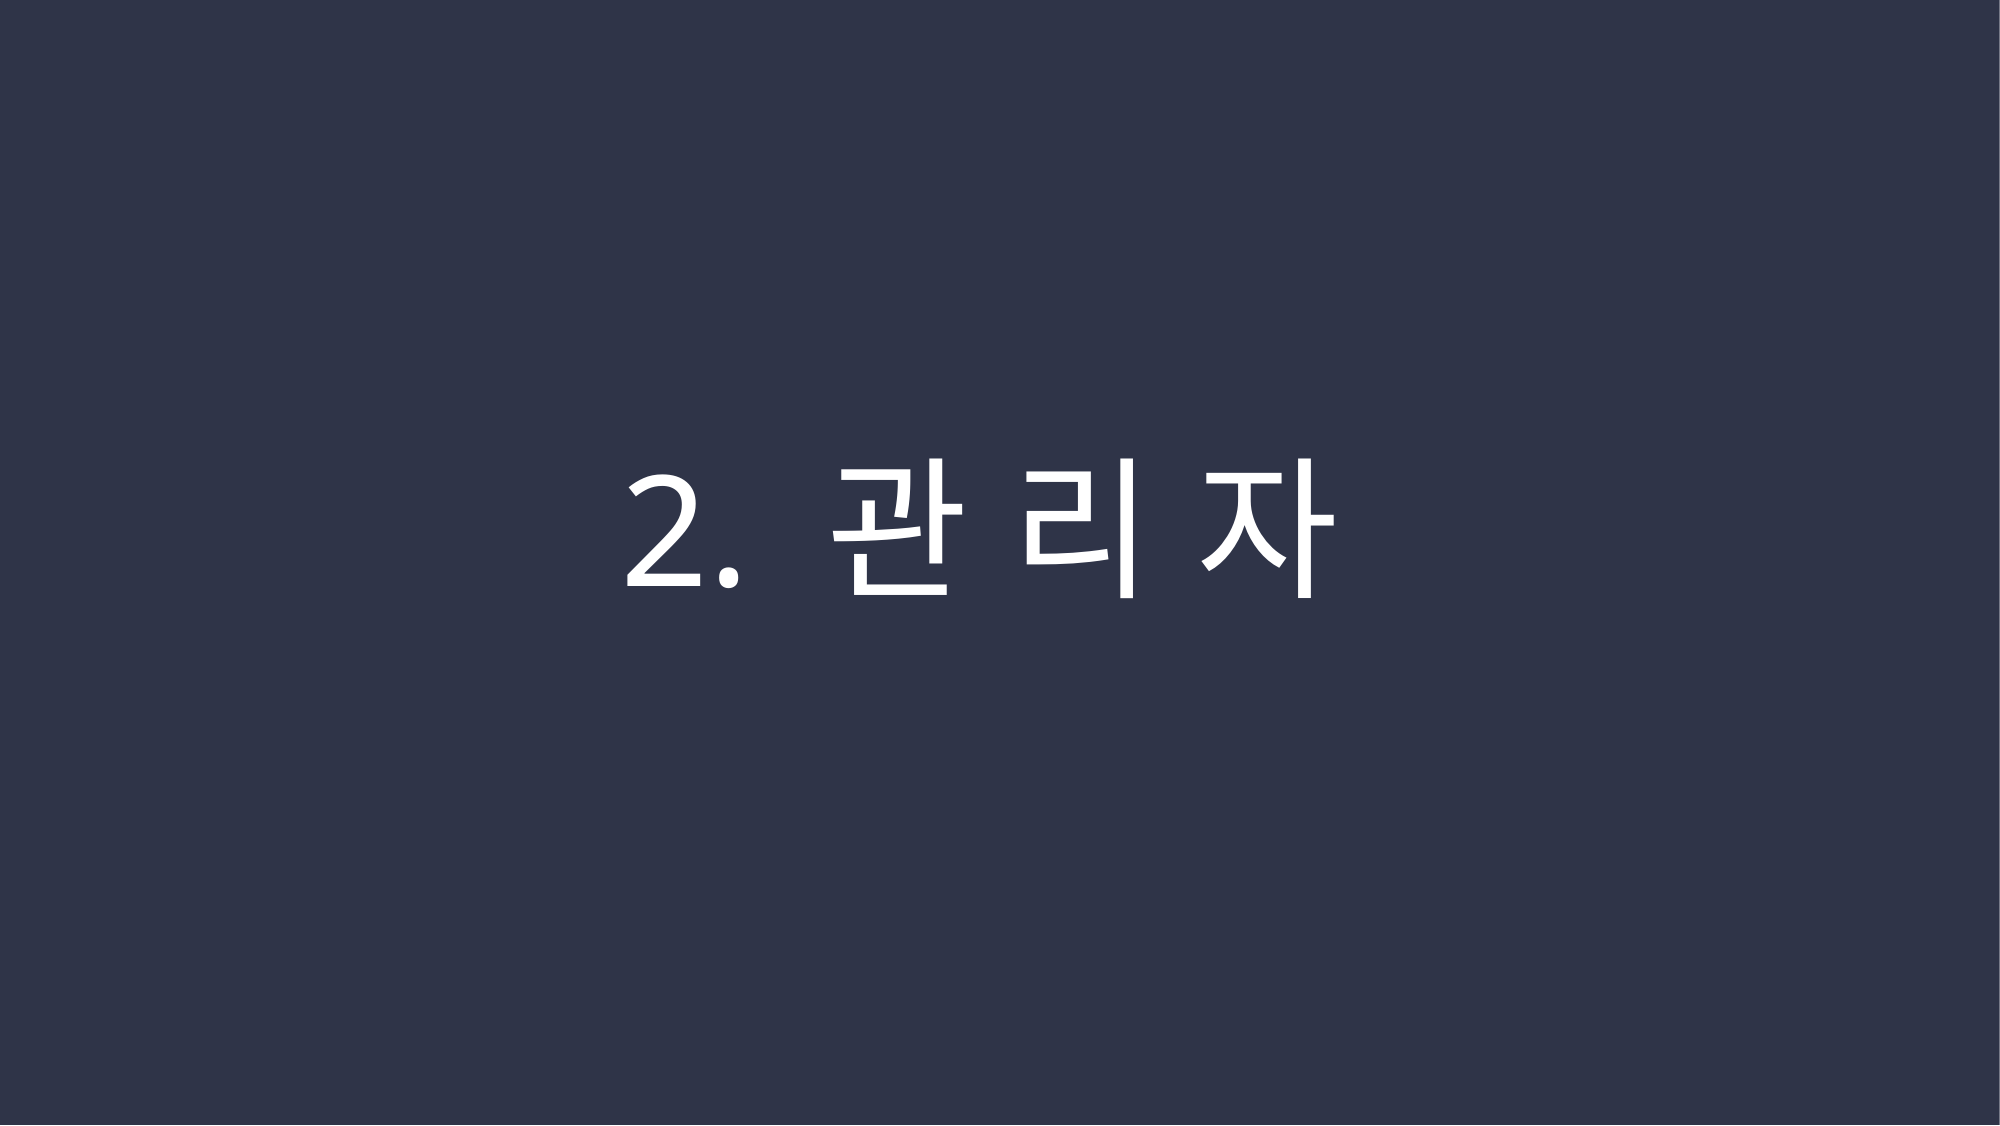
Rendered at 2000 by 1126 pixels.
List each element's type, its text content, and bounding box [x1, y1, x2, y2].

title 2. 관 리 자 [117, 427, 1843, 646]
